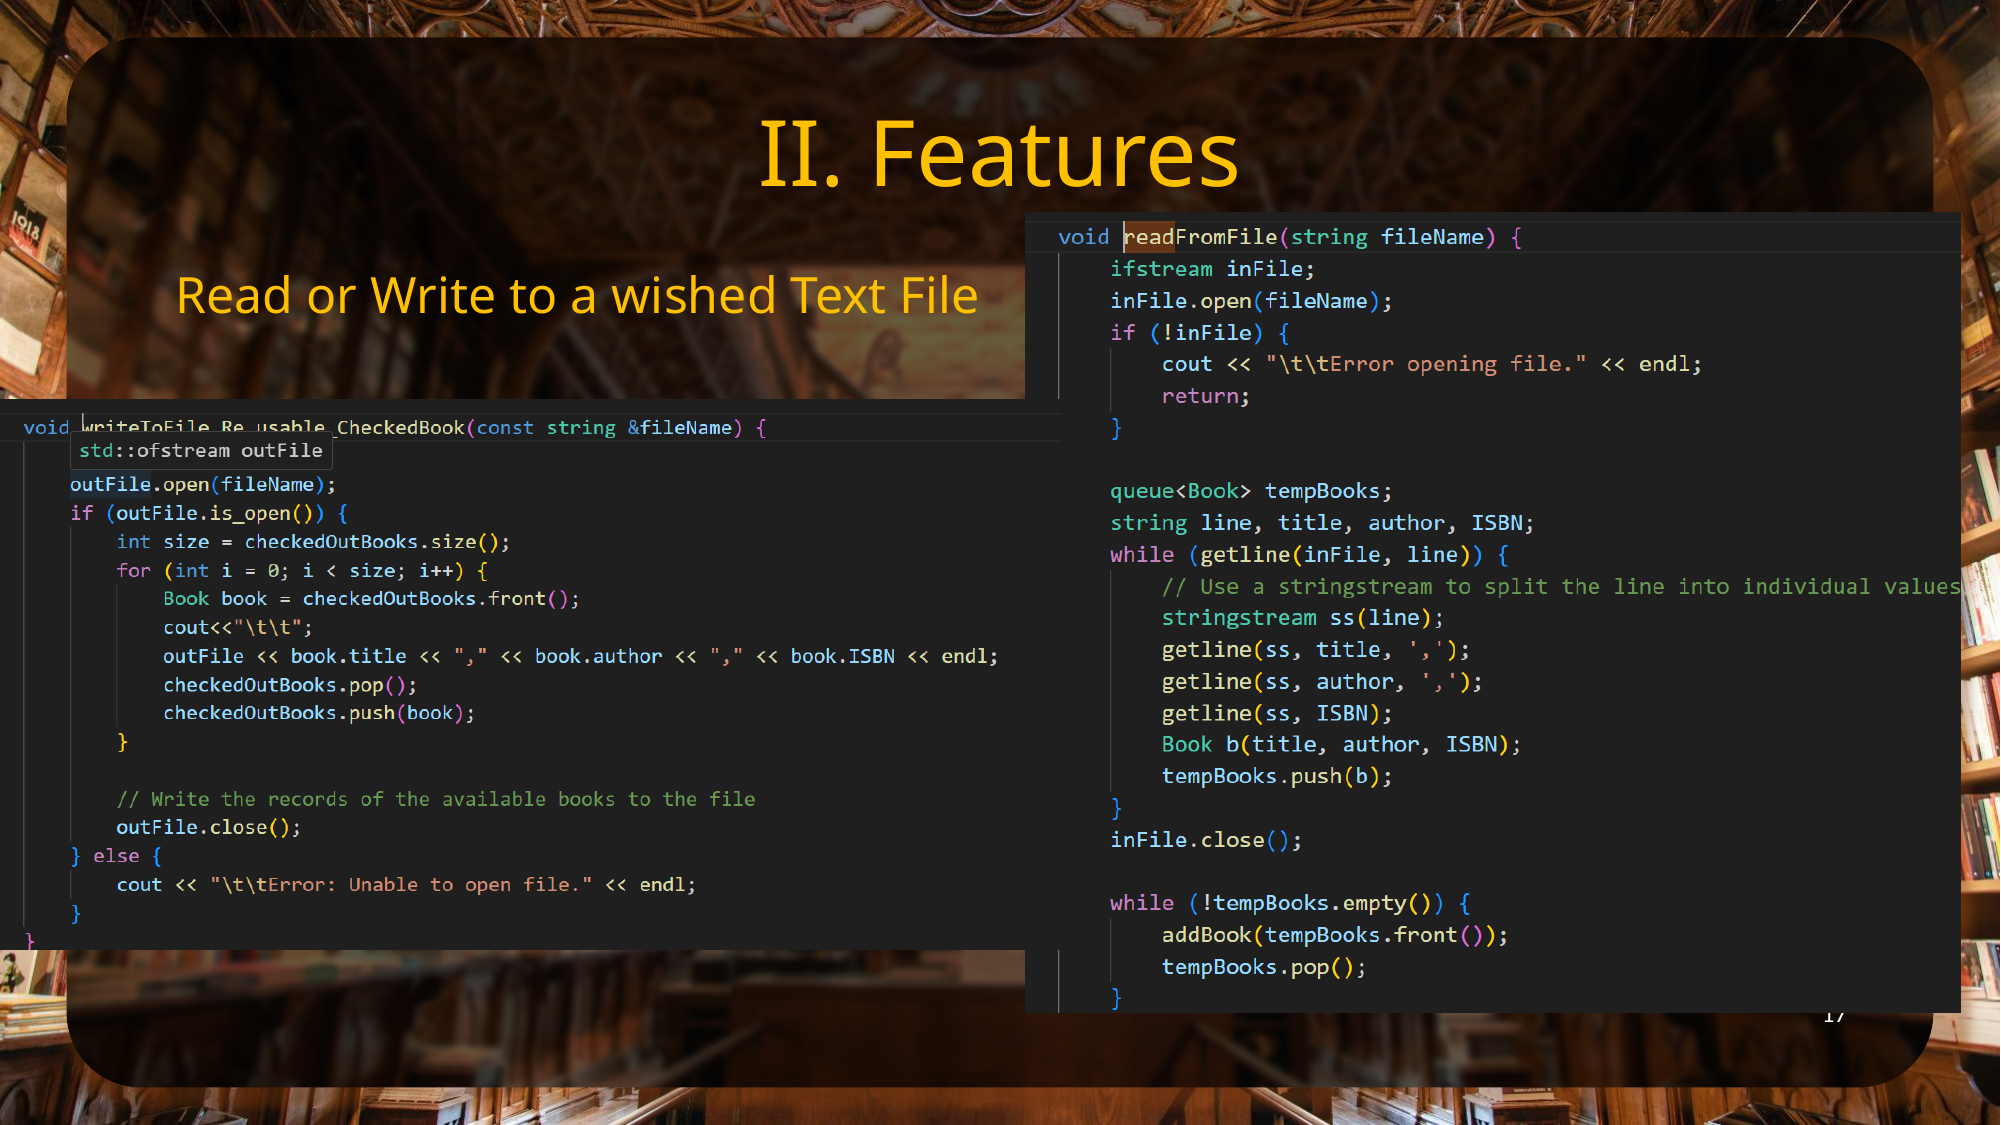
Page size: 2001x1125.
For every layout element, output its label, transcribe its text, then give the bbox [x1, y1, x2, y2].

text_box Read or Write to a wished Text File [160, 256, 996, 331]
slide_number 17 [1412, 1013, 1863, 1043]
picture [0, 0, 2000, 1125]
text_box II. Features [743, 87, 1256, 212]
